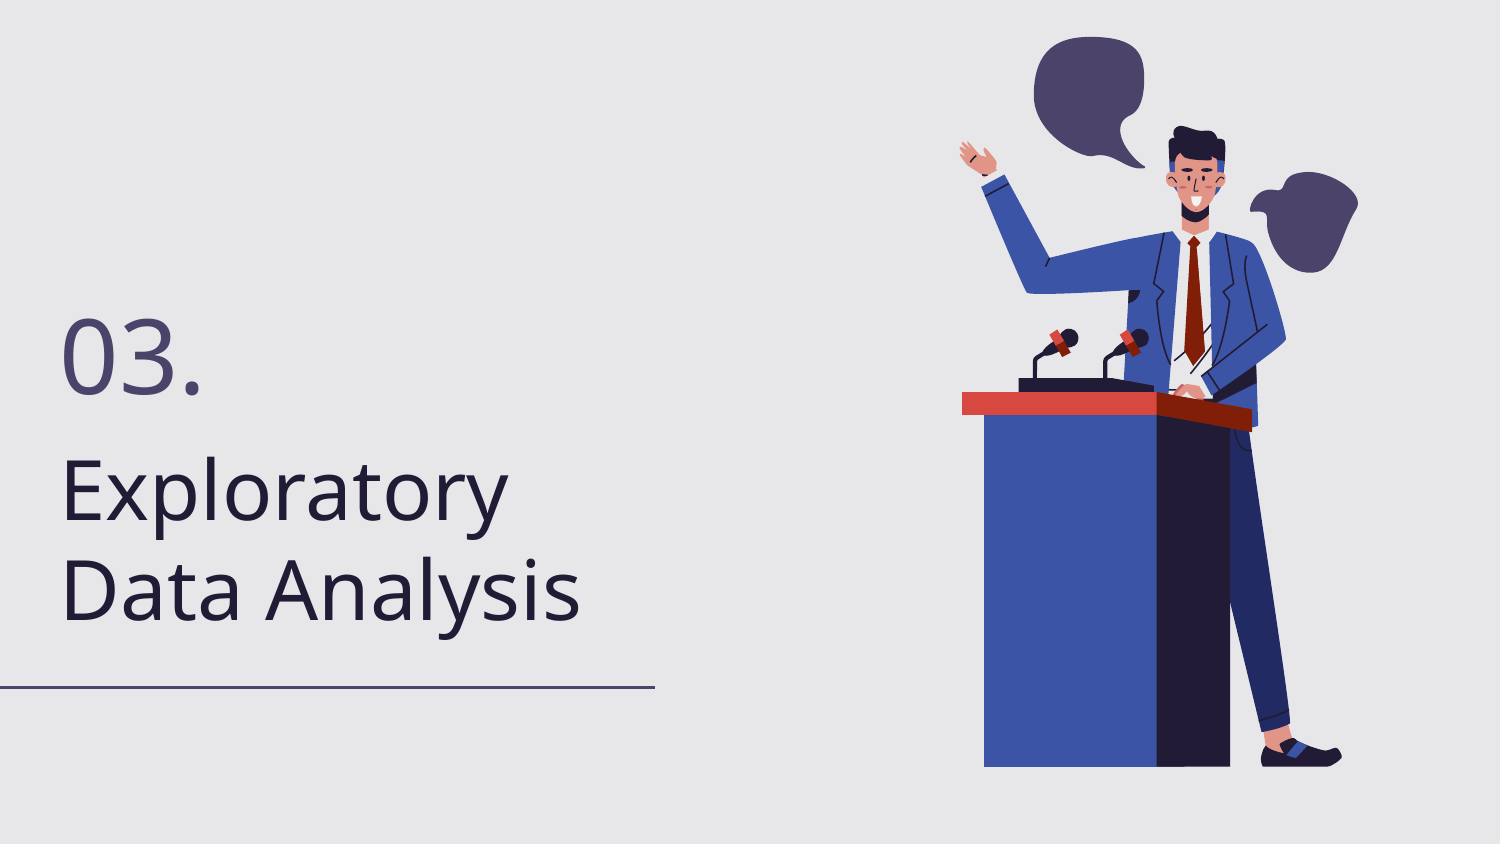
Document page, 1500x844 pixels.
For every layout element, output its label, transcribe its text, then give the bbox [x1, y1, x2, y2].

title 03. [44, 283, 280, 422]
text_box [860, 36, 1380, 777]
title Exploratory Data Analysis [44, 421, 776, 664]
